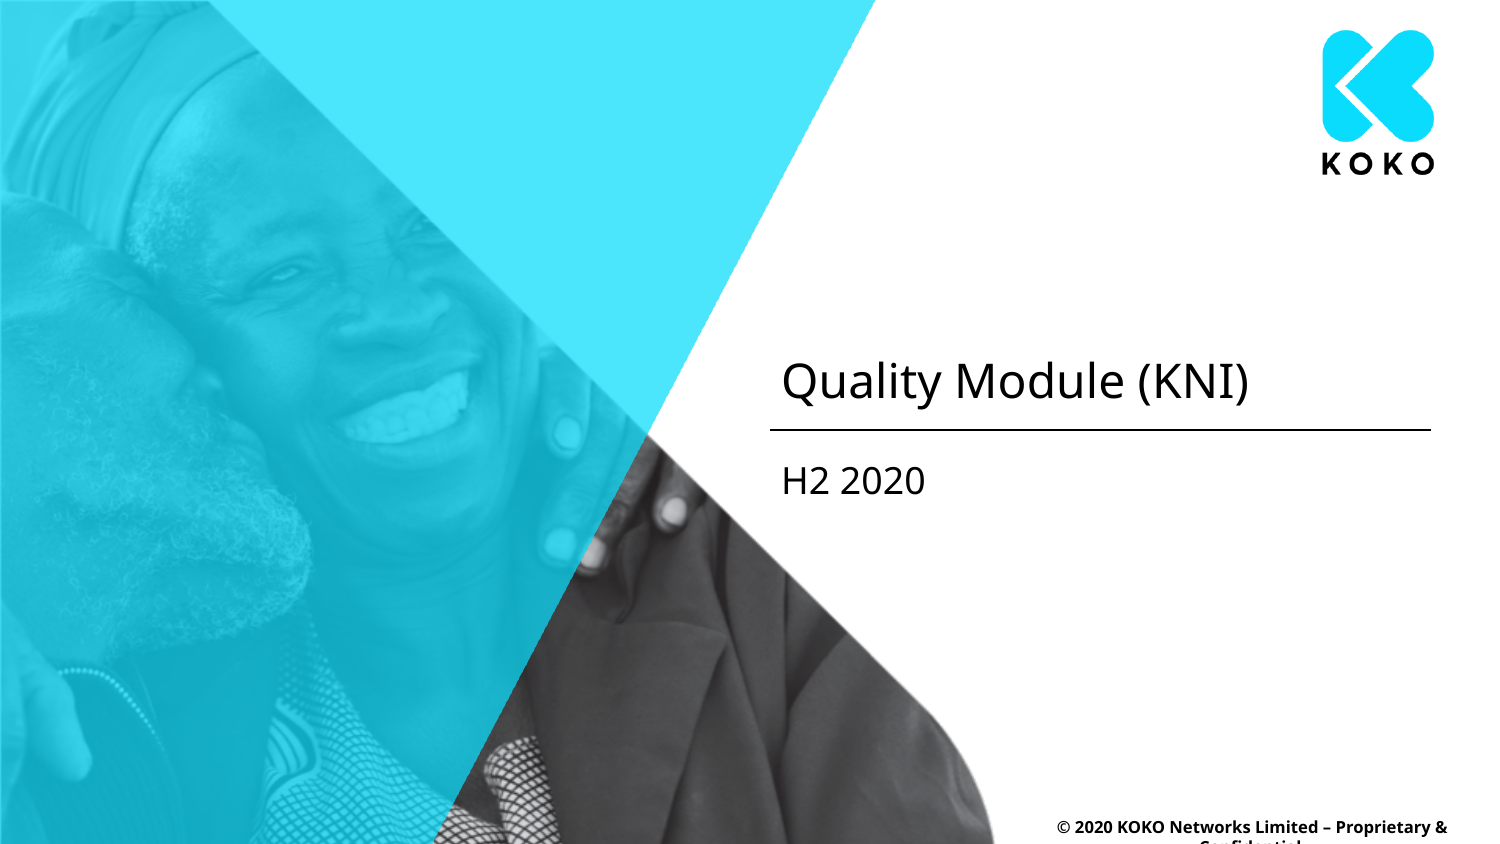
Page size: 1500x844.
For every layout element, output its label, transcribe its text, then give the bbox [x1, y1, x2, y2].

title Quality Module (KNI) [769, 336, 1431, 429]
picture [0, 0, 996, 844]
subtitle H2 2020 [769, 456, 1431, 549]
picture [1283, 12, 1470, 200]
